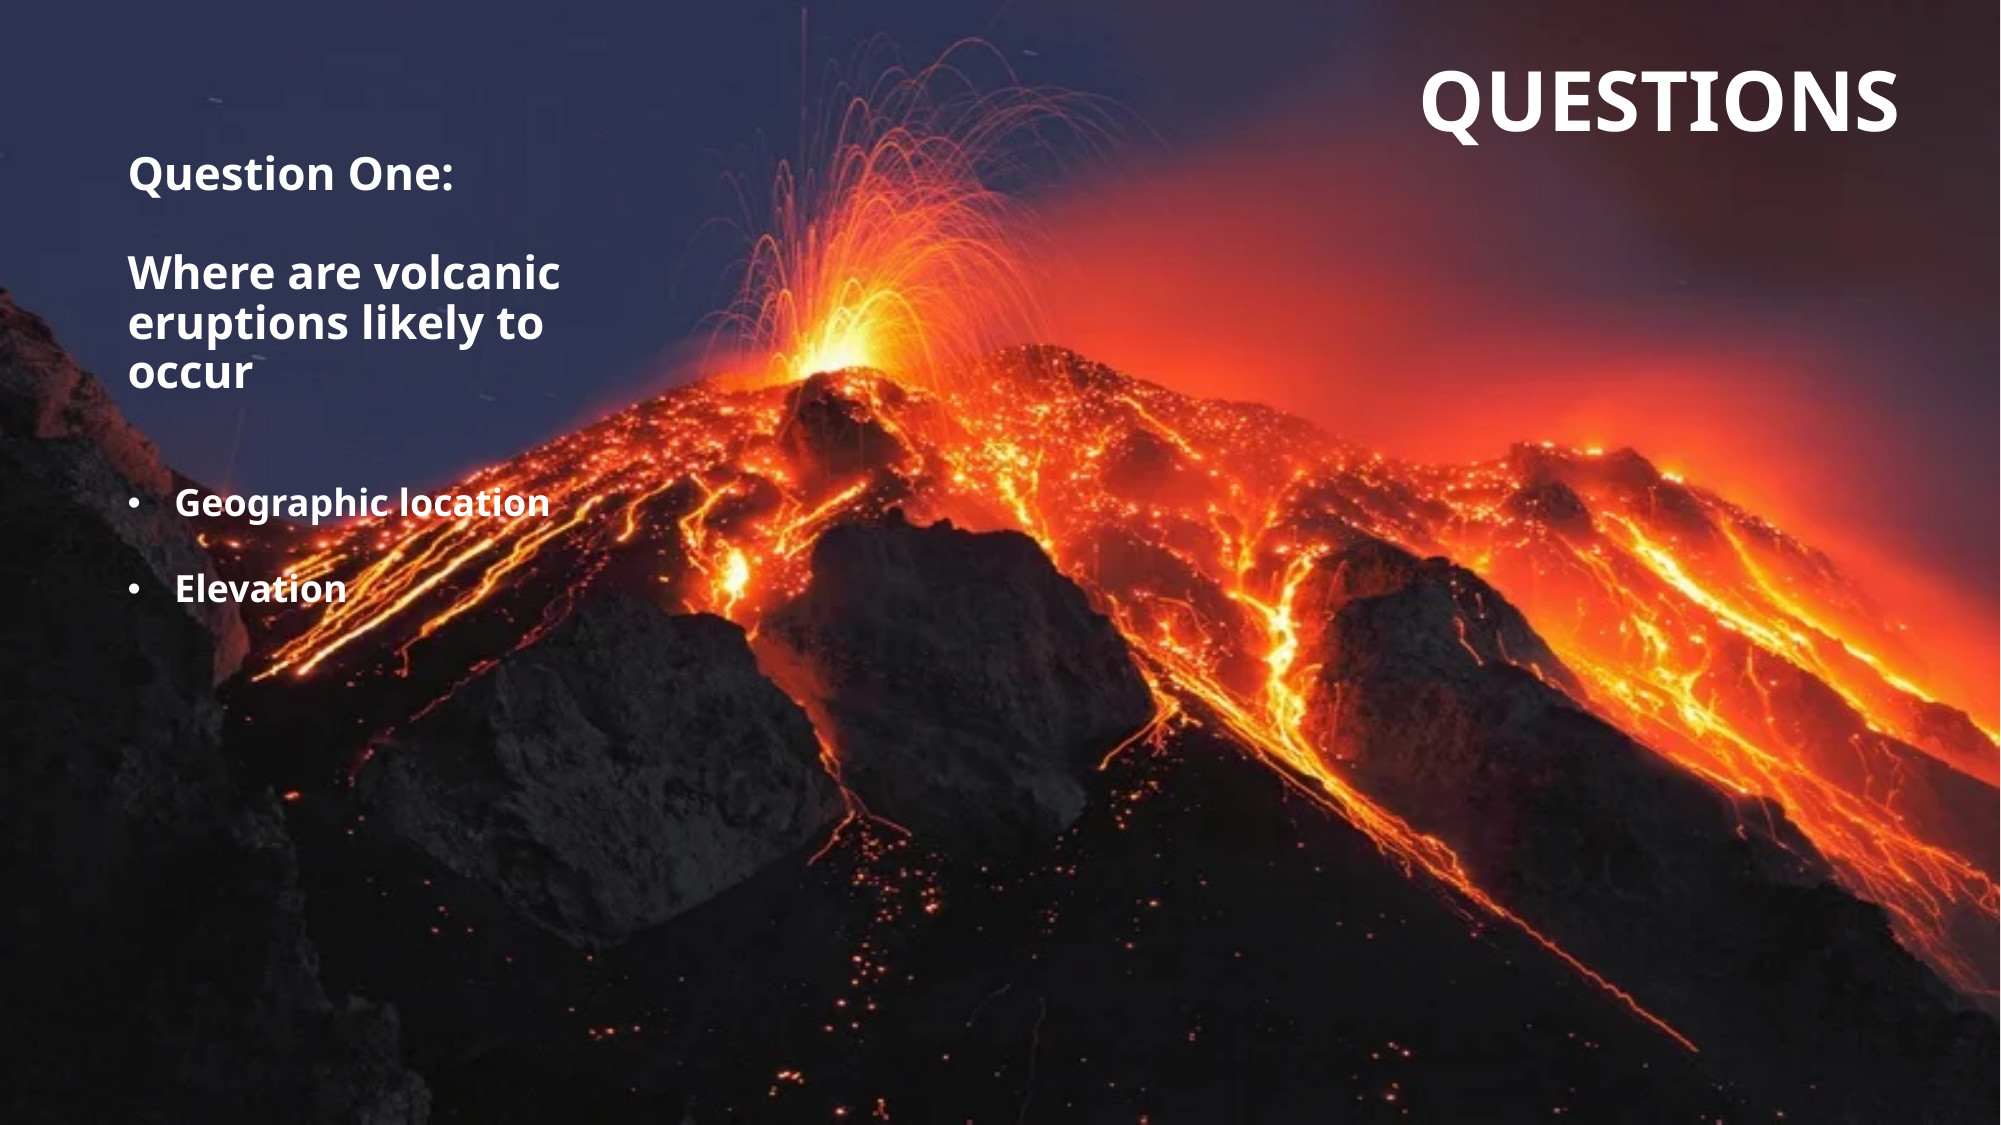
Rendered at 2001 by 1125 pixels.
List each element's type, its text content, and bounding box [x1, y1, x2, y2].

list Geographic location Elevation [112, 476, 680, 1021]
title Questions [680, 0, 1916, 212]
picture [0, 0, 2001, 1125]
list Question One: Where are volcanic eruptions likely to occur [112, 0, 680, 407]
